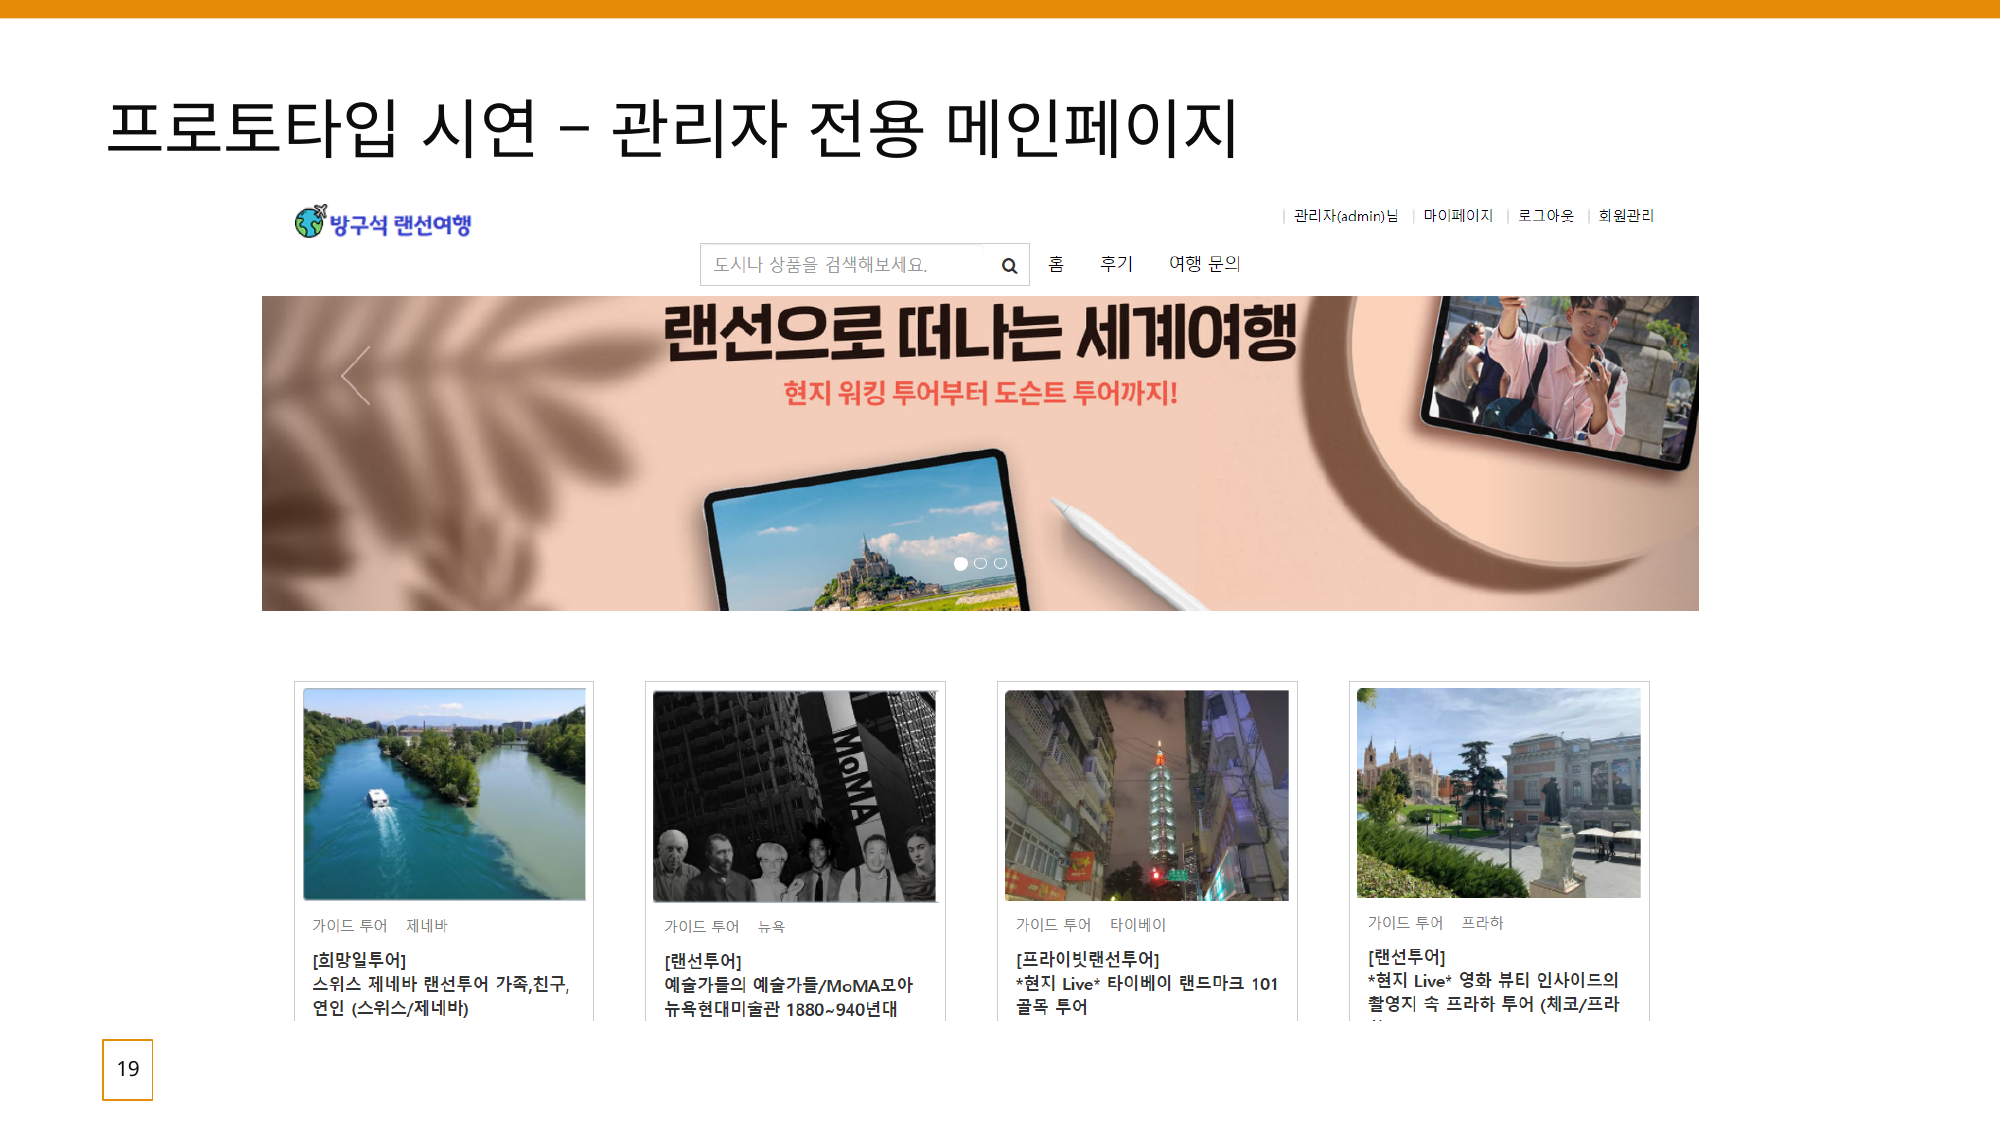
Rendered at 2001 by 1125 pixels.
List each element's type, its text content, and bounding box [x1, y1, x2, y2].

title 프로토타입 시연 – 관리자 전용 메인페이지 [90, 90, 1912, 175]
slide_number 19 [102, 1039, 153, 1101]
picture [214, 193, 1786, 1022]
